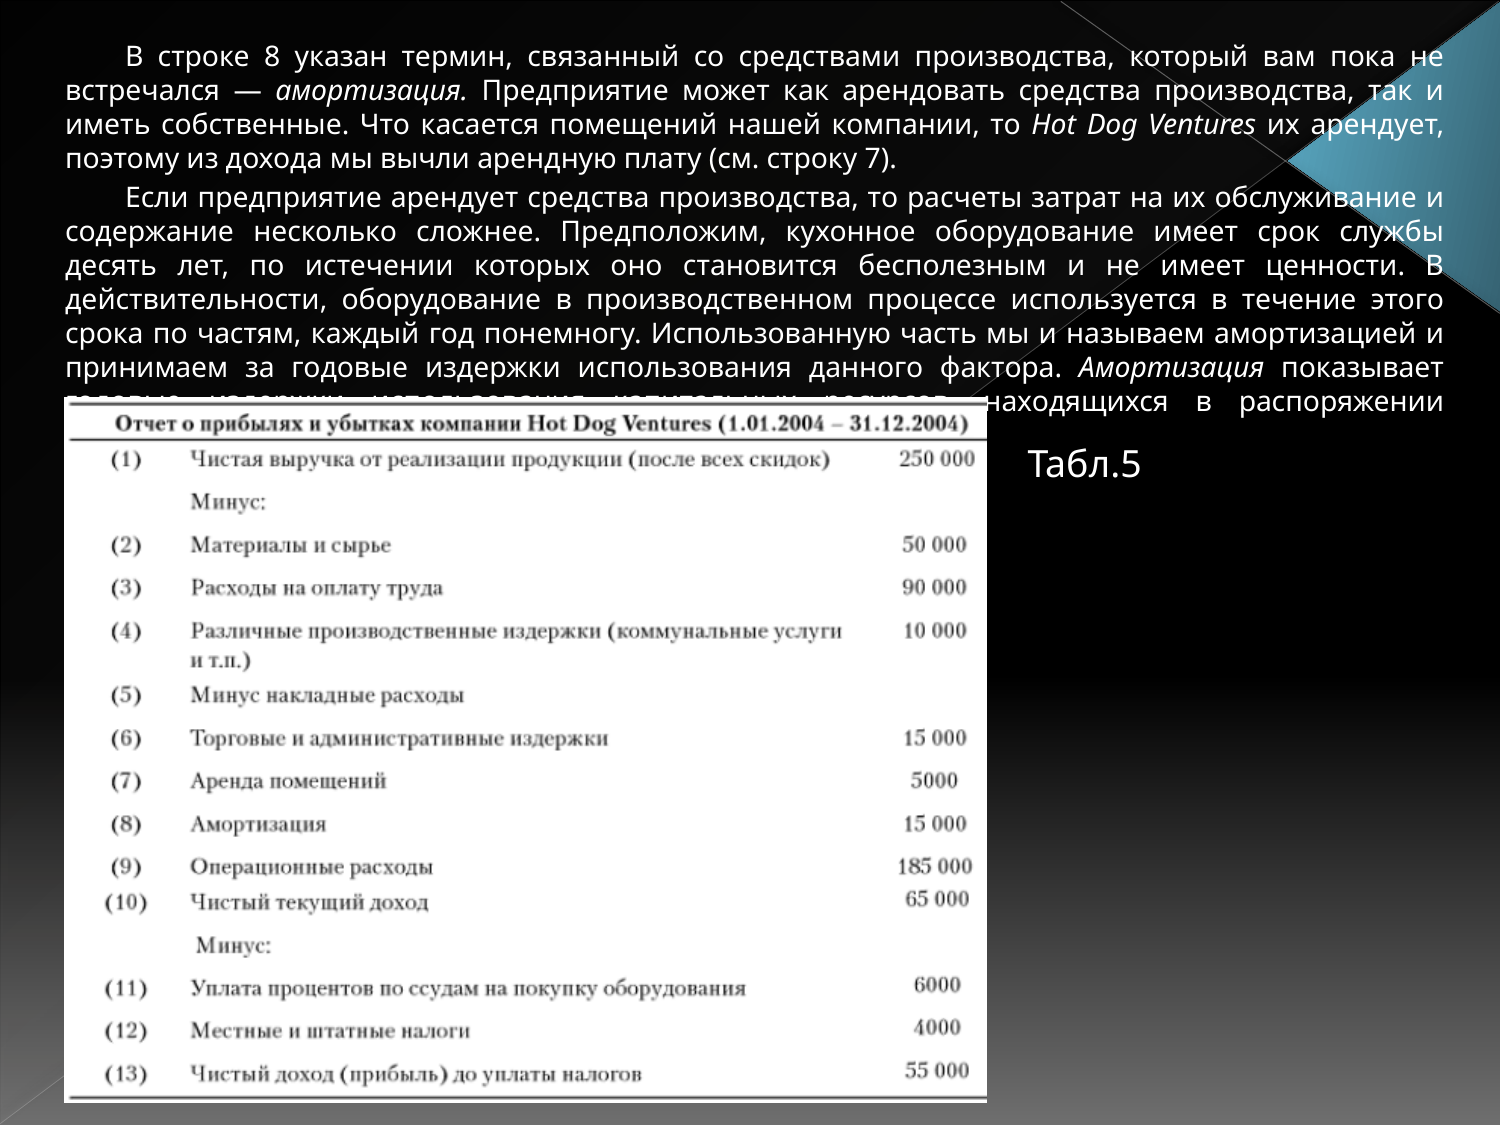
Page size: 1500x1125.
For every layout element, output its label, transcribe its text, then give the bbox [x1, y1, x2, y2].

text_box В строке 8 указан термин, связанный со средствами производства, который вам пока не встречался — амортизация. Предприятие может как арендовать средства производства, так и иметь собственные. Что касается помещений нашей компании, то Hot Dog Ventures их арендует, поэтому из дохода мы вычли арендную плату (см. строку 7). Если предприятие арендует средства производства, то расчеты затрат на их обслужи­вание и содержание несколько сложнее. Предположим, кухонное оборудование имеет срок службы десять лет, по истечении которых оно становится бесполезным и не имеет ценности. В действительности, оборудование в производственном процессе используется в течение этого срока по частям, каждый год понемногу. Использованную часть мы и на­зываем амортизацией и принимаем за годовые издержки использования данного фактора. Амортизация показывает годовые издержки использования капитальных ресурсов, нахо­дящихся в распоряжении предприятия. [41, 30, 1459, 468]
picture [64, 396, 987, 1103]
text_box Табл.5 [1012, 432, 1157, 493]
